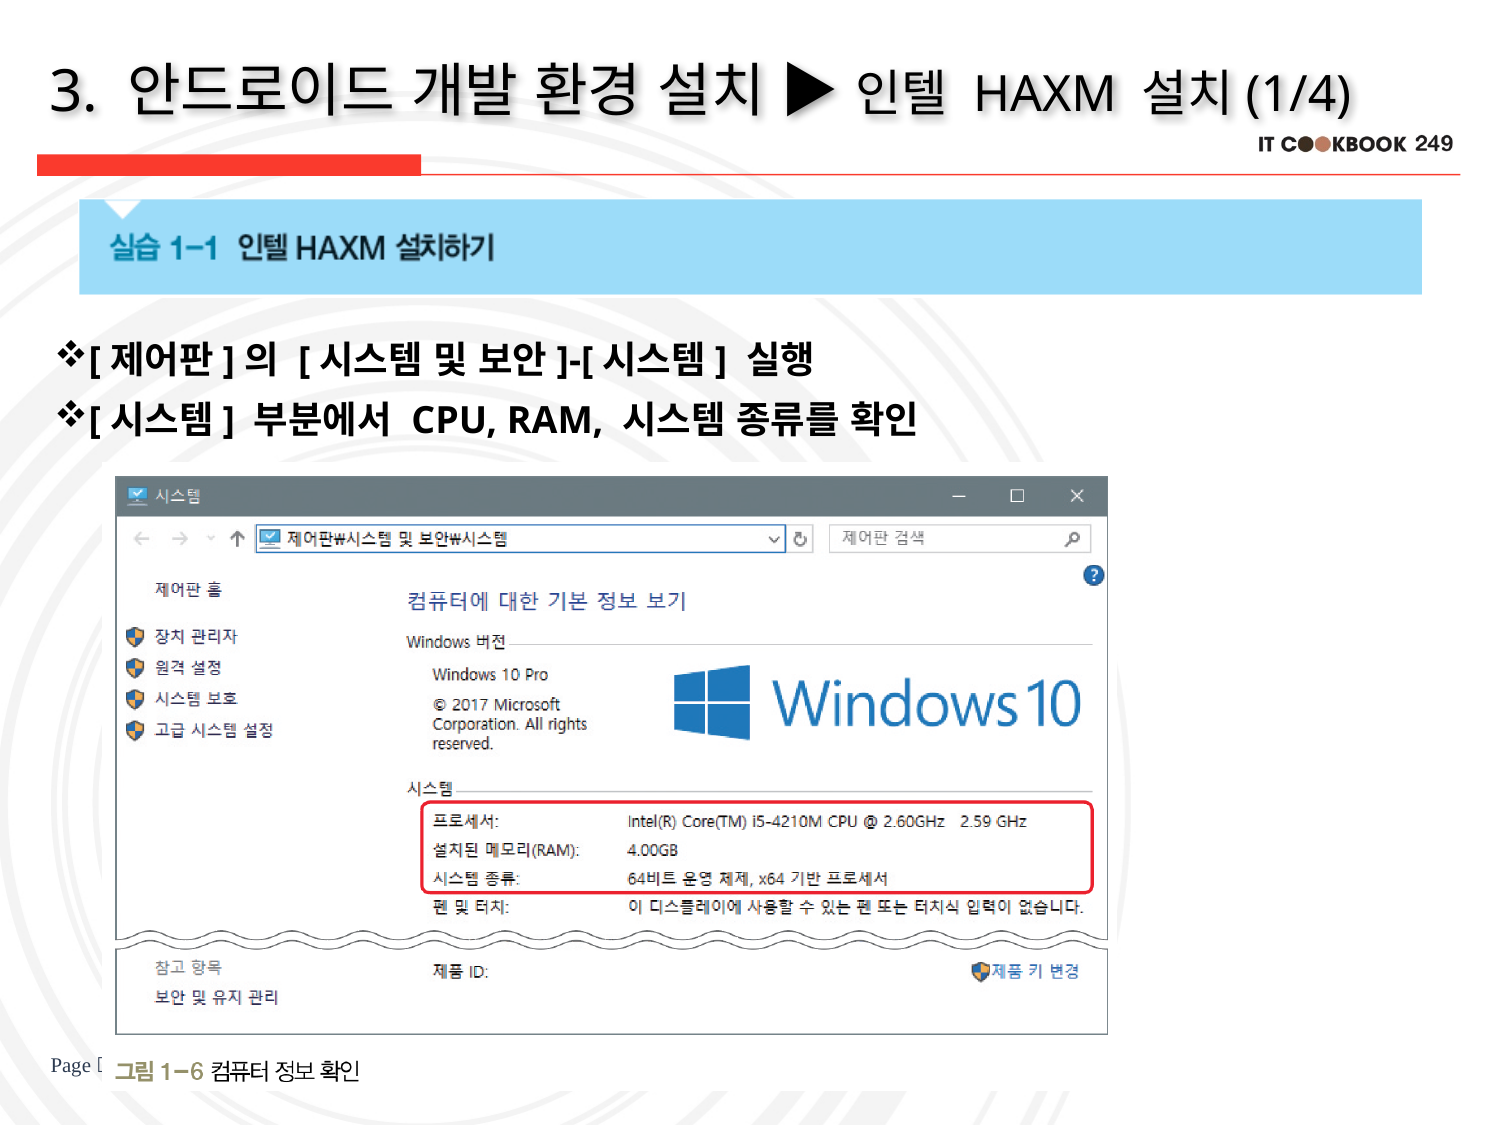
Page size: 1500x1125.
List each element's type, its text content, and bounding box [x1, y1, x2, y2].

picture [0, 35, 1500, 1125]
list [제어판]의 [시스템 및 보안]-[시스템] 실행 [시스템] 부분에서 CPU, RAM, 시스템 종류를 확인 [54, 335, 1500, 1051]
title 3. 안드로이드 개발 환경 설치 ▶ 인텔 HAXM 설치(1/4) [48, 53, 1448, 161]
